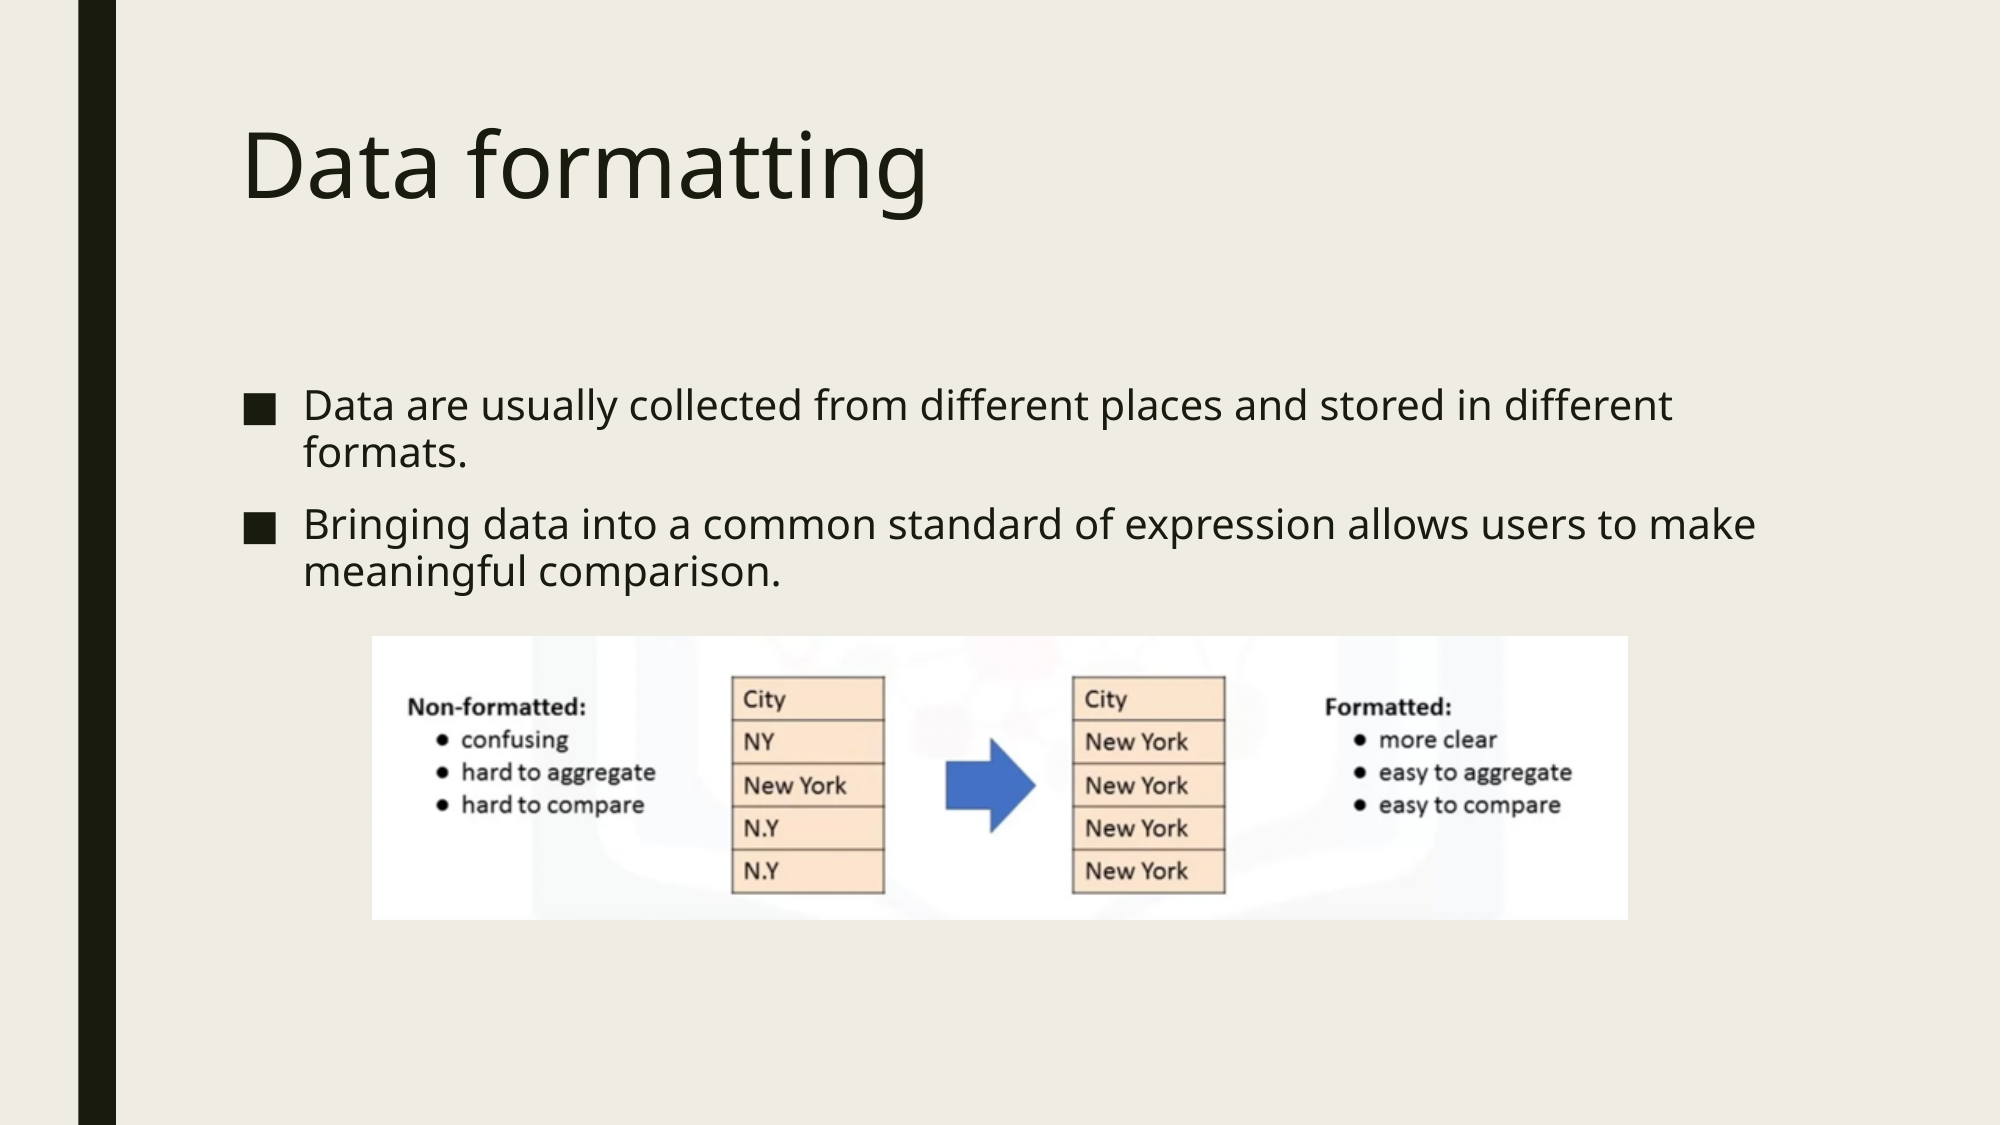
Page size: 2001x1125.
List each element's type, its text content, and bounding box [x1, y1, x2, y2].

list Data are usually collected from different places and stored in different formats. Bringing data into a common standard of expression allows users to make meaningful comparison. [225, 375, 1800, 963]
picture [372, 636, 1628, 921]
title Data formatting [225, 112, 1800, 357]
